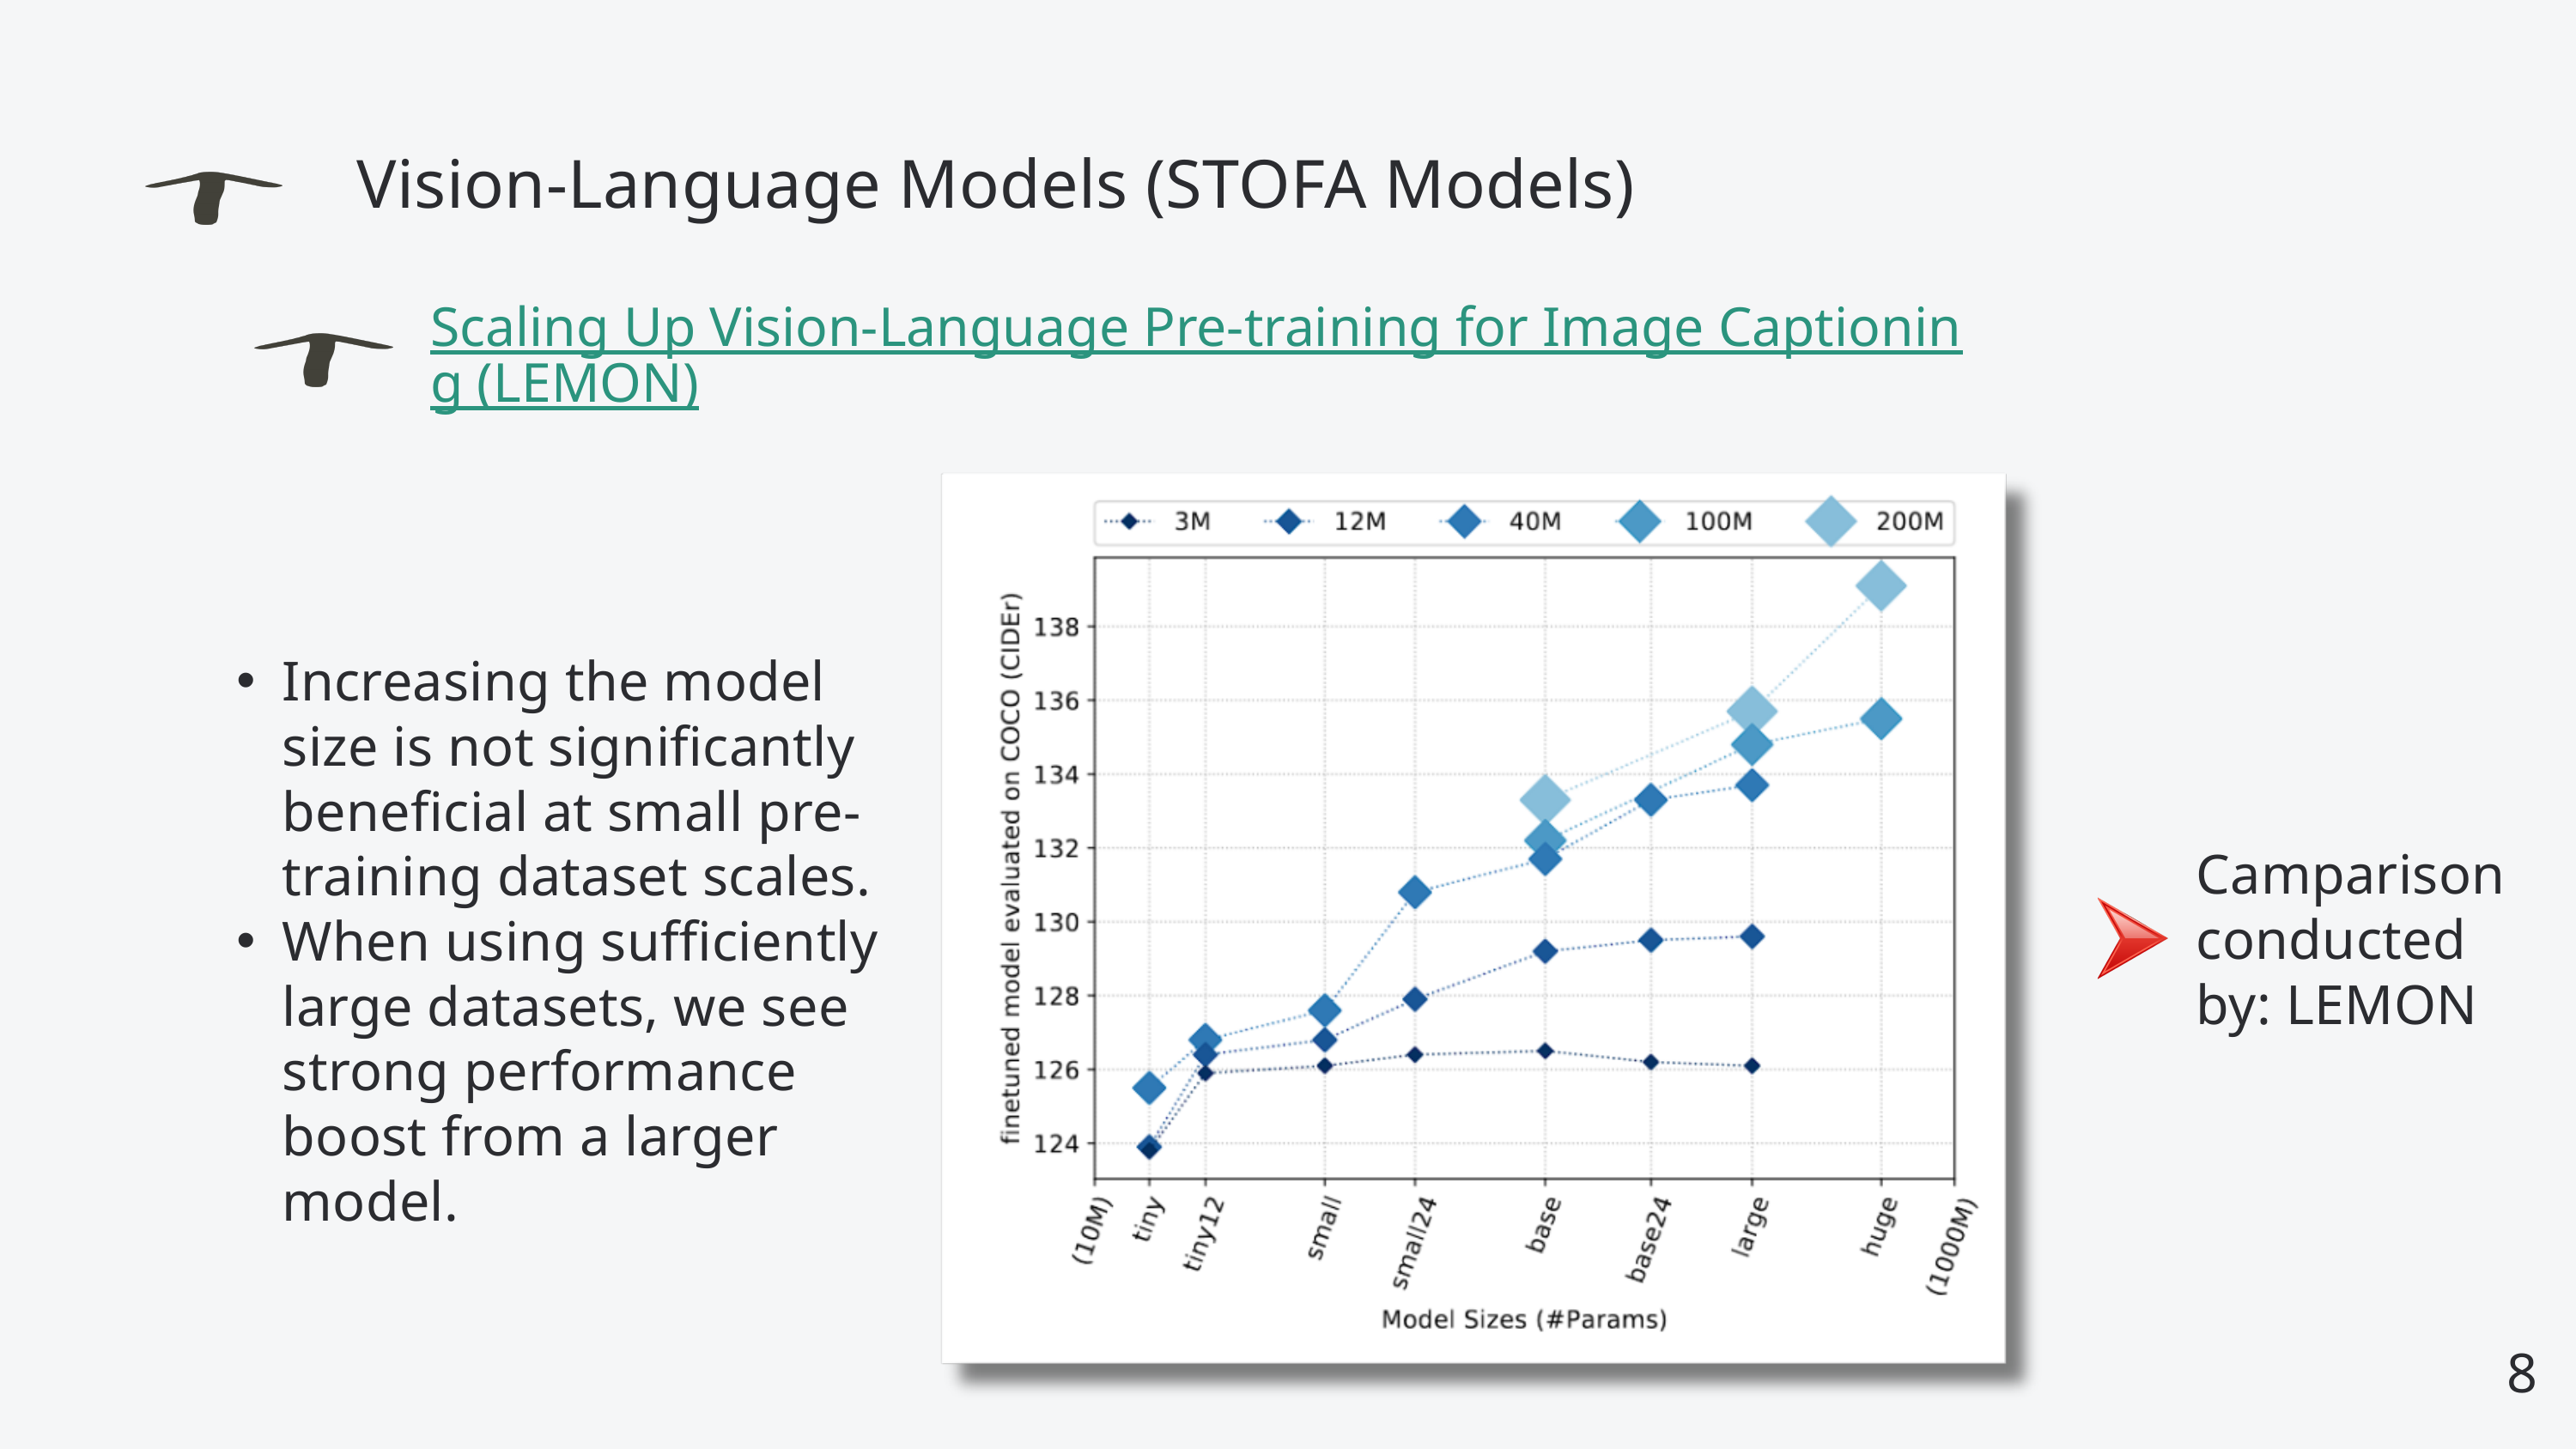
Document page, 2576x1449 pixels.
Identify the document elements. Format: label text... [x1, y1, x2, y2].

text_box [253, 333, 394, 387]
text_box [144, 172, 283, 225]
text_box [2097, 897, 2168, 979]
text_box Scaling Up Vision-Language Pre-training for Image Captioning (LEMON) [430, 290, 1972, 366]
text_box Increasing the model size is not significantly beneficial at small pre-training dataset scales. When using sufficiently large datasets, we see strong performance boost from a larger model. [190, 646, 888, 1232]
text_box Vision-Language Models (STOFA Models) [356, 161, 1859, 222]
text_box 8 [2506, 1327, 2536, 1404]
text_box Camparison conducted by: LEMON [2196, 840, 2521, 1035]
text_box [934, 471, 2050, 1405]
